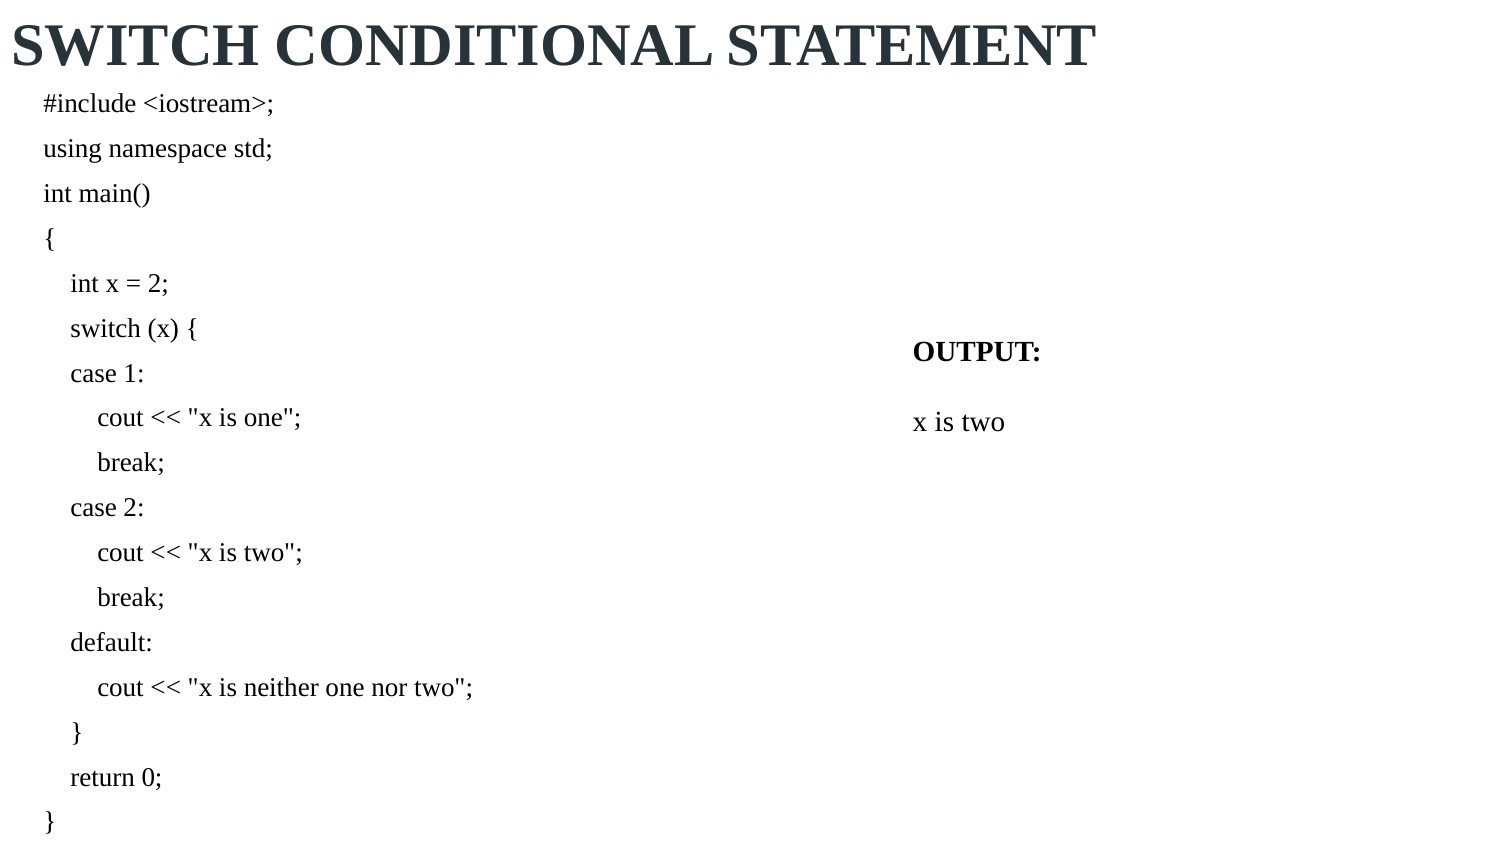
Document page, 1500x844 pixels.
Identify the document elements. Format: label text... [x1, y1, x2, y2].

text_box OUTPUT: x is two [897, 325, 1123, 445]
title SWITCH CONDITIONAL STATEMENT [0, 6, 1294, 84]
list #include <iostream>; using namespace std; int main() { int x = 2; switch (x) { case 1: cout << "x is one"; break; case 2: cout << "x is two"; break; default: cout << "x is neither one nor two"; } return 0; } [32, 84, 728, 844]
